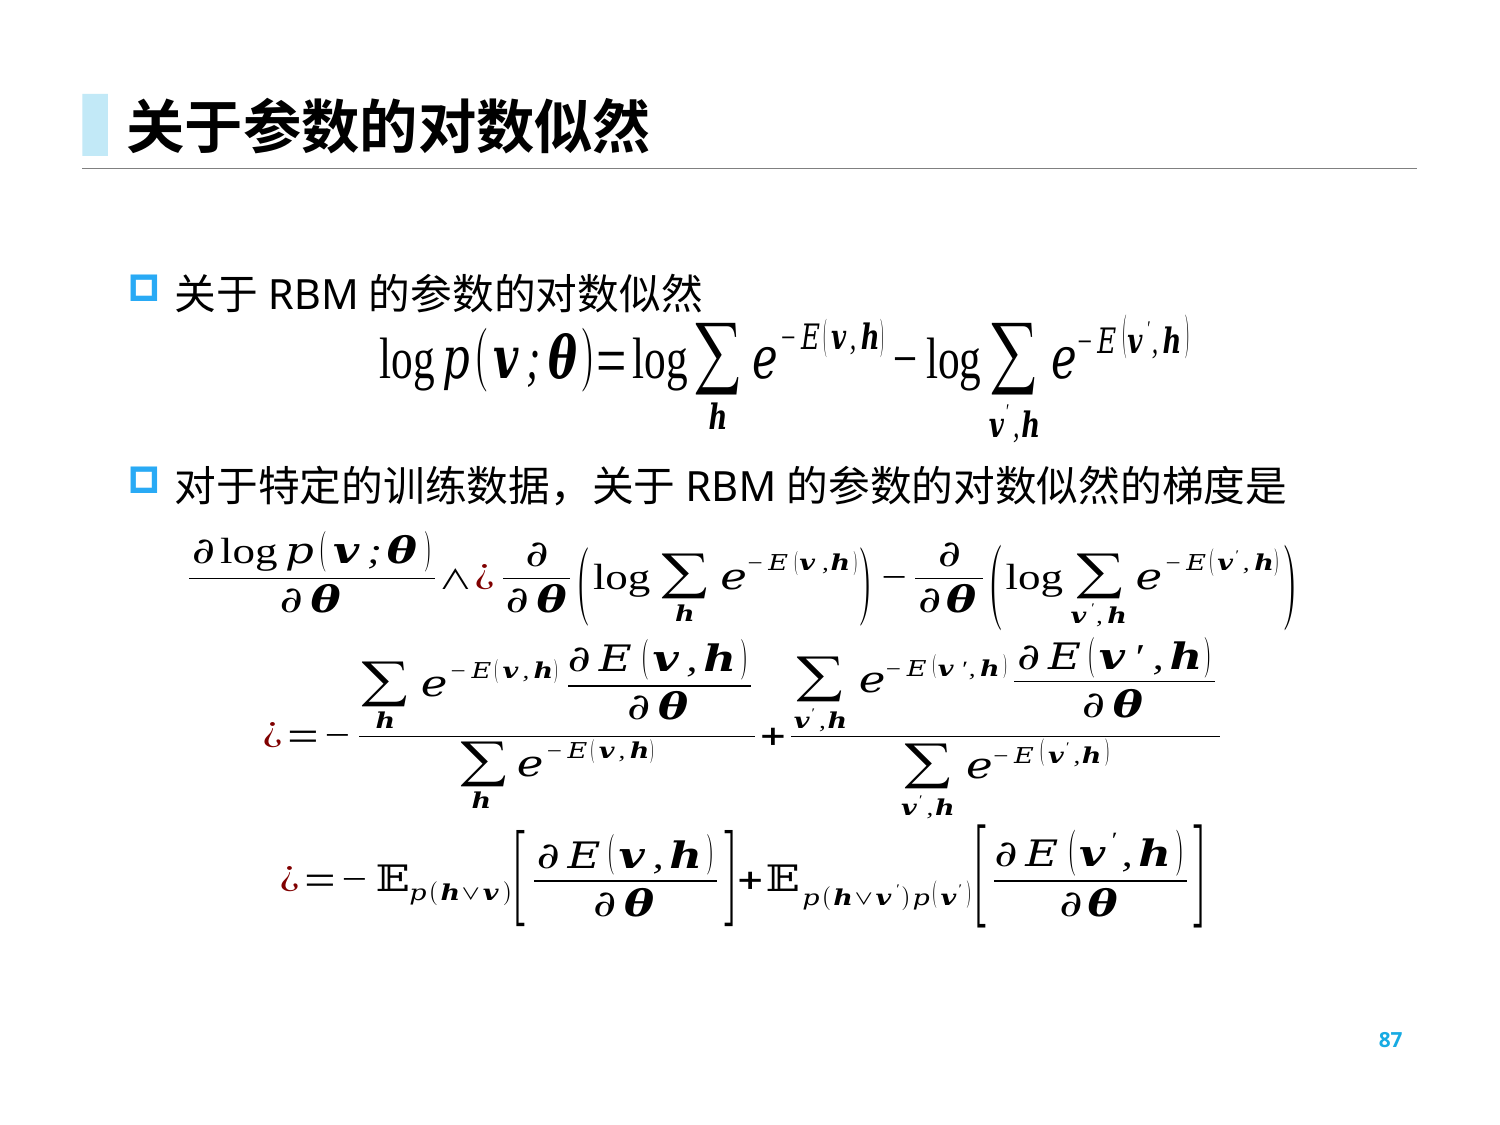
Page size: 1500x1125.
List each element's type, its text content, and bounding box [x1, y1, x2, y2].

title 关于参数的对数似然 [111, 0, 1447, 169]
slide_number 87 [1059, 1023, 1418, 1058]
